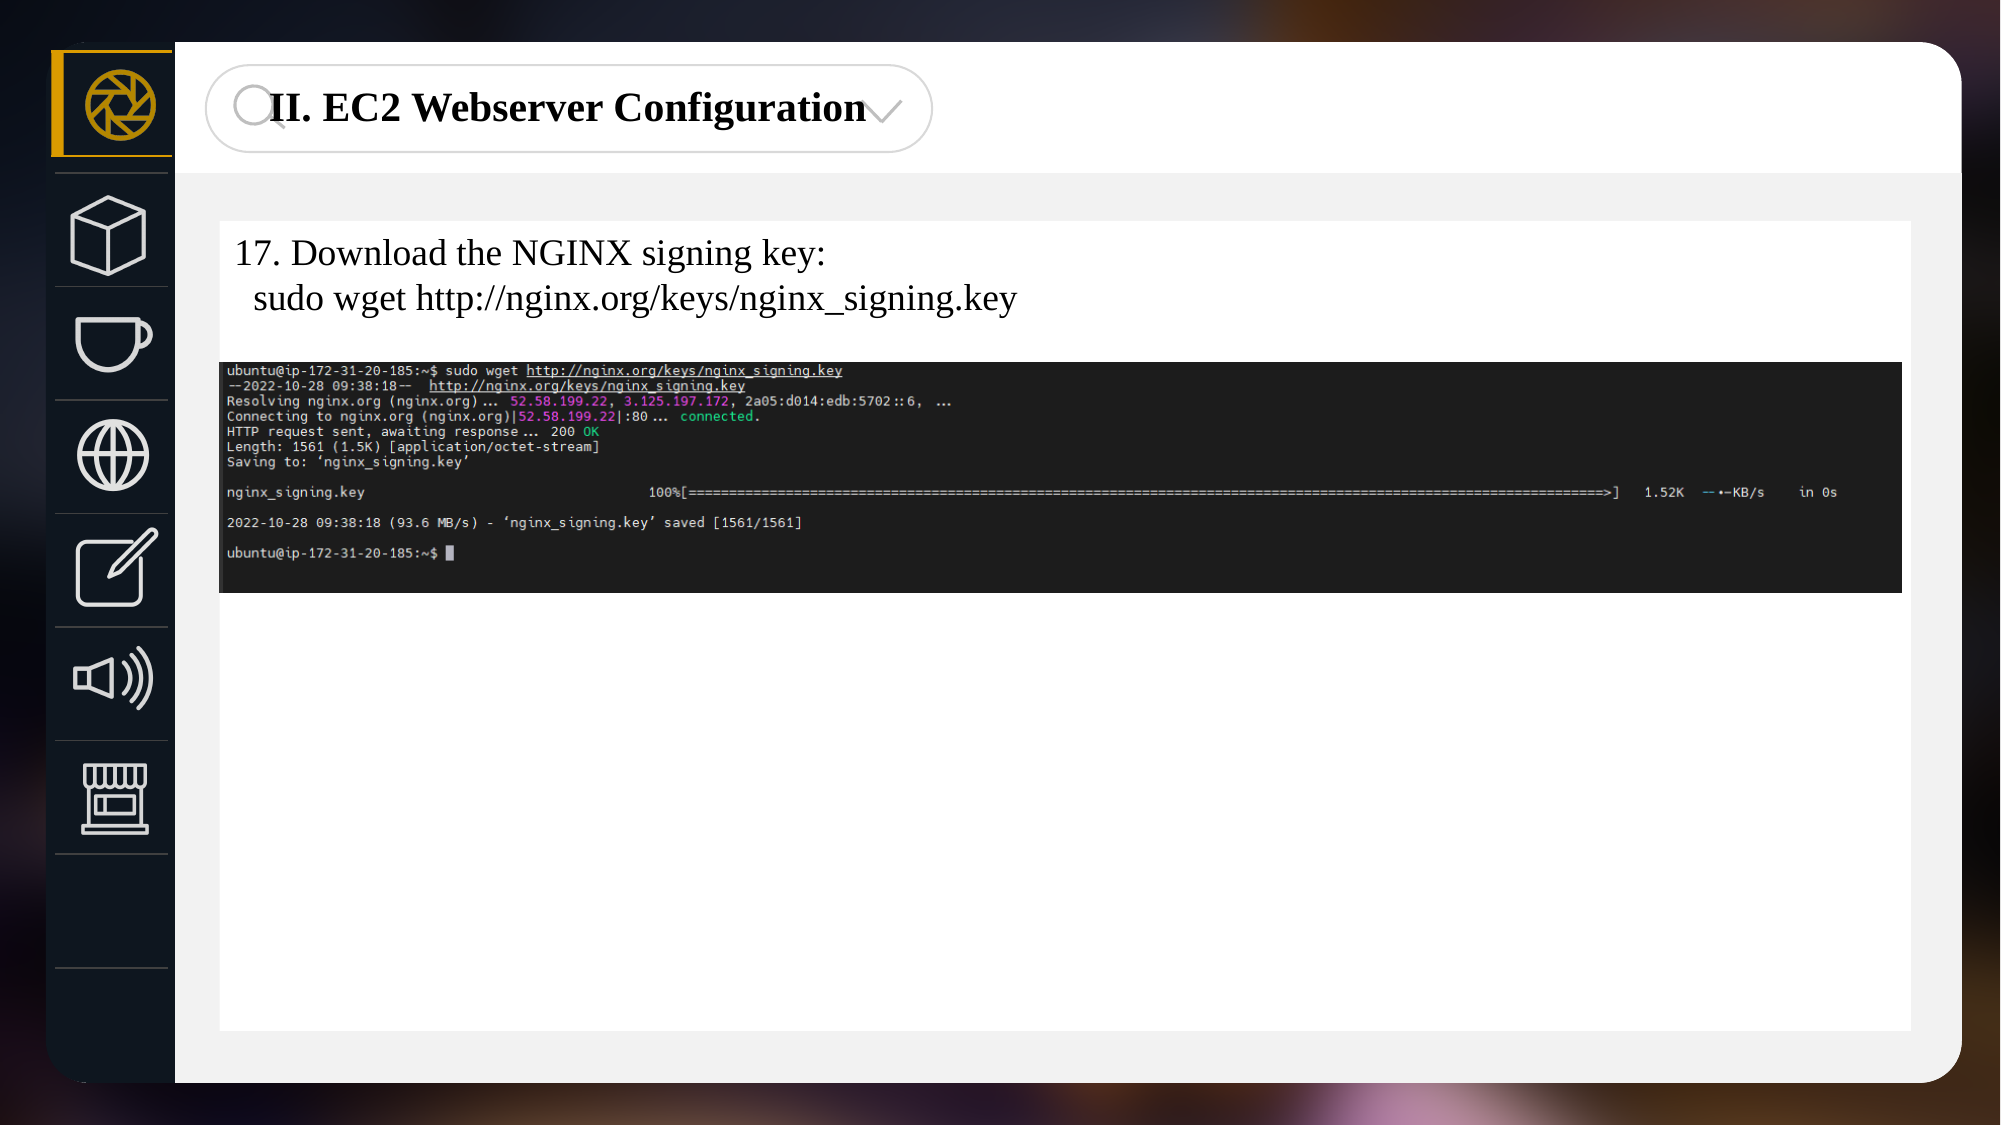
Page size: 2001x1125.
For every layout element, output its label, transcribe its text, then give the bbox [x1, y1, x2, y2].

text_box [51, 40, 185, 170]
picture [0, 0, 2001, 1125]
text_box AWS [219, 220, 1912, 1032]
text_box II. EC2 Webserver Configuration [254, 72, 894, 137]
text_box 17. Download the NGINX signing key: sudo wget http://nginx.org/keys/nginx_signing.key [219, 220, 1900, 326]
